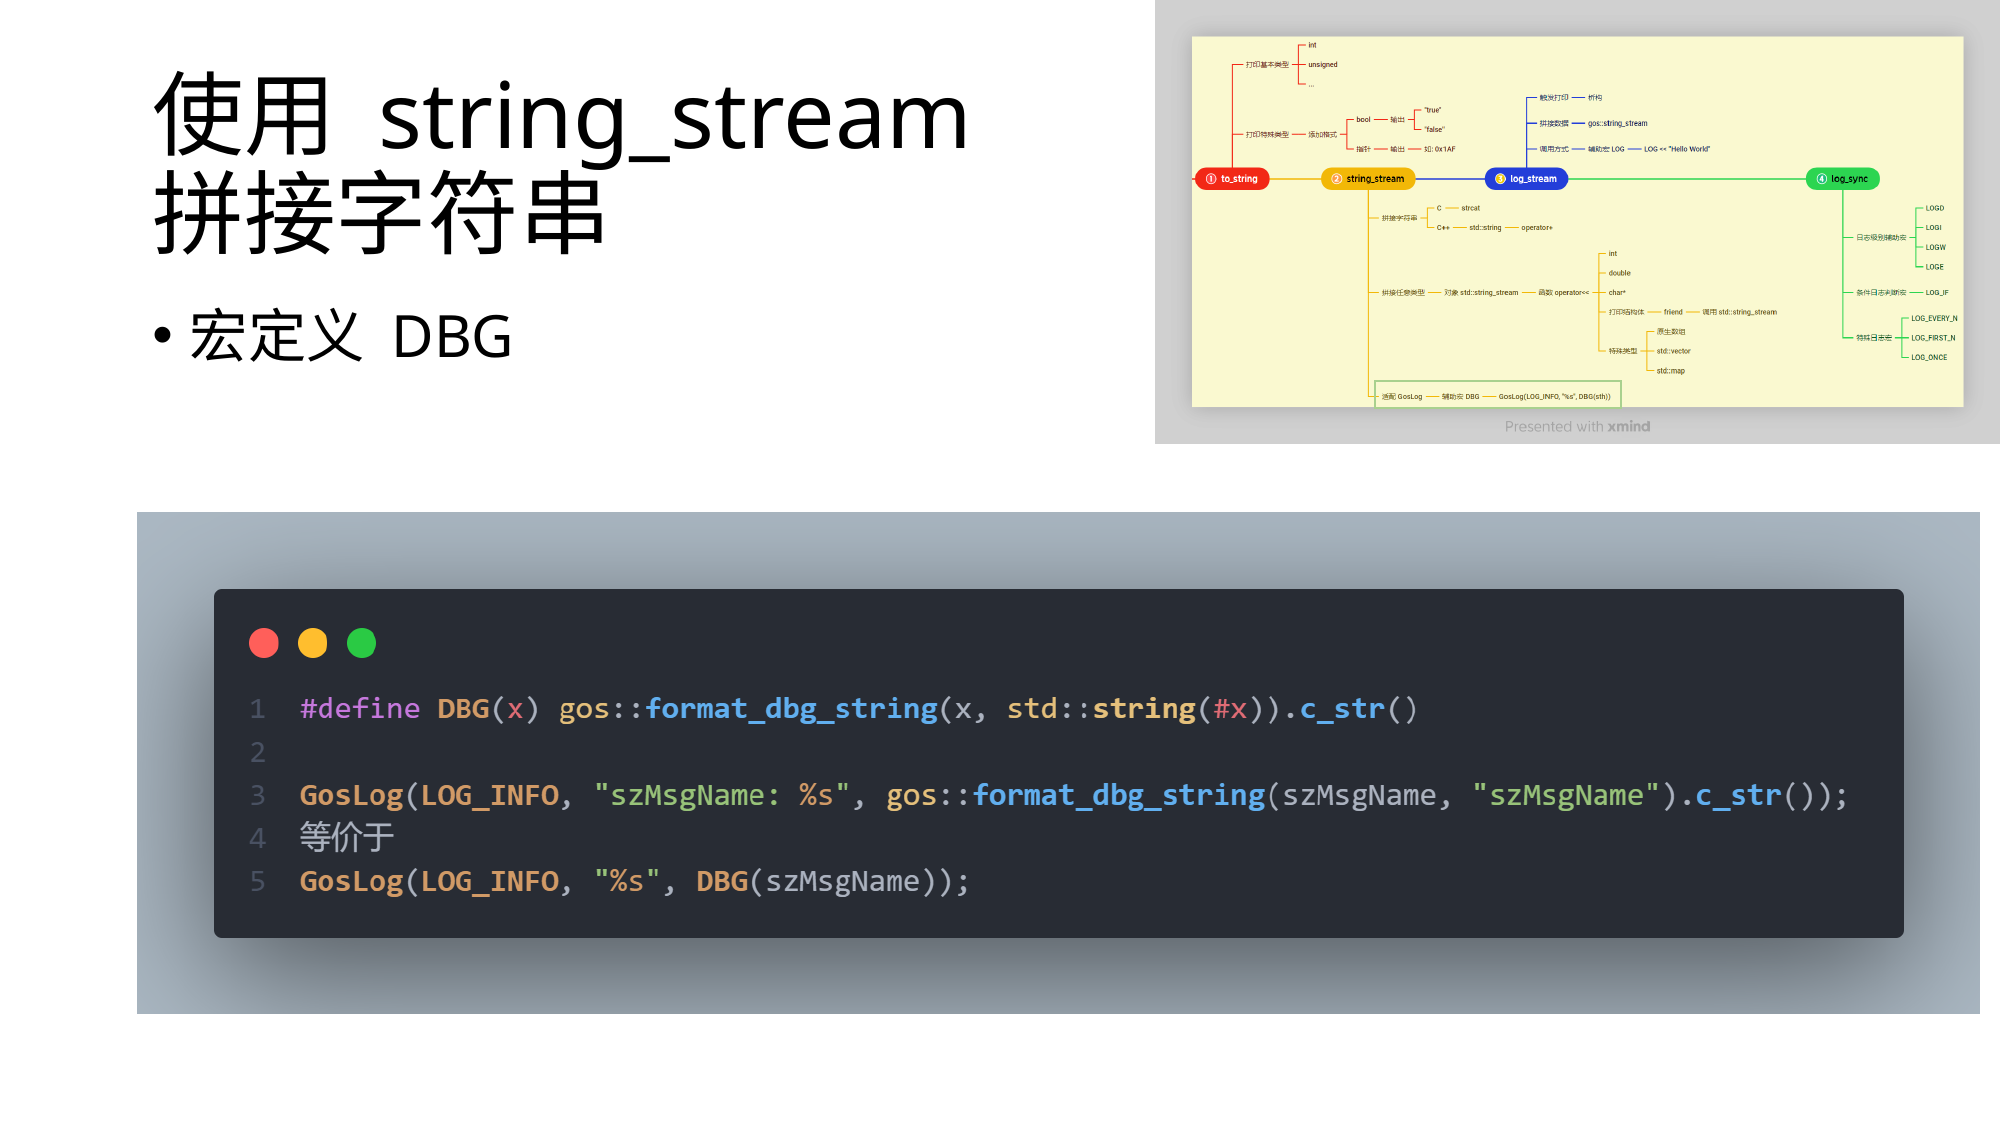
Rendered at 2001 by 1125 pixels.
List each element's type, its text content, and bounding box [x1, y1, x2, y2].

picture [1155, 0, 2000, 444]
picture [137, 512, 1980, 1014]
list 宏定义 DBG [137, 299, 1863, 512]
title 使用 string_stream 拼接字符串 [137, 59, 1155, 278]
